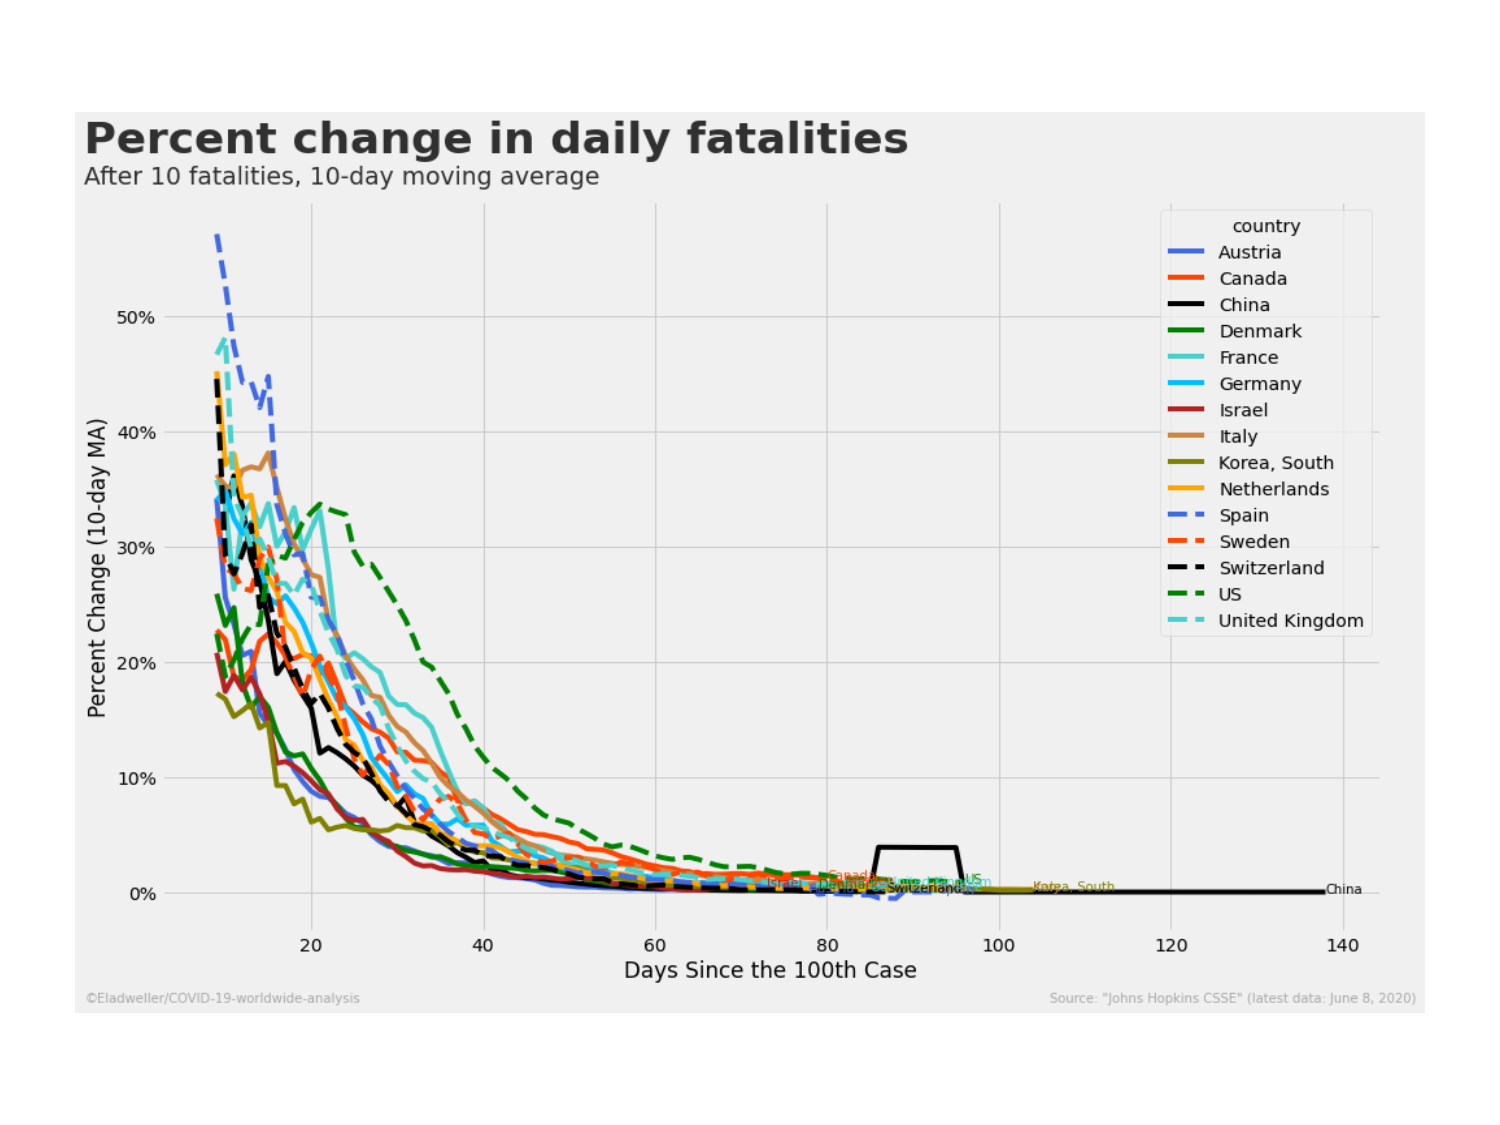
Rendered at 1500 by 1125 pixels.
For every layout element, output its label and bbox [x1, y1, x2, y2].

picture [74, 112, 1426, 1013]
